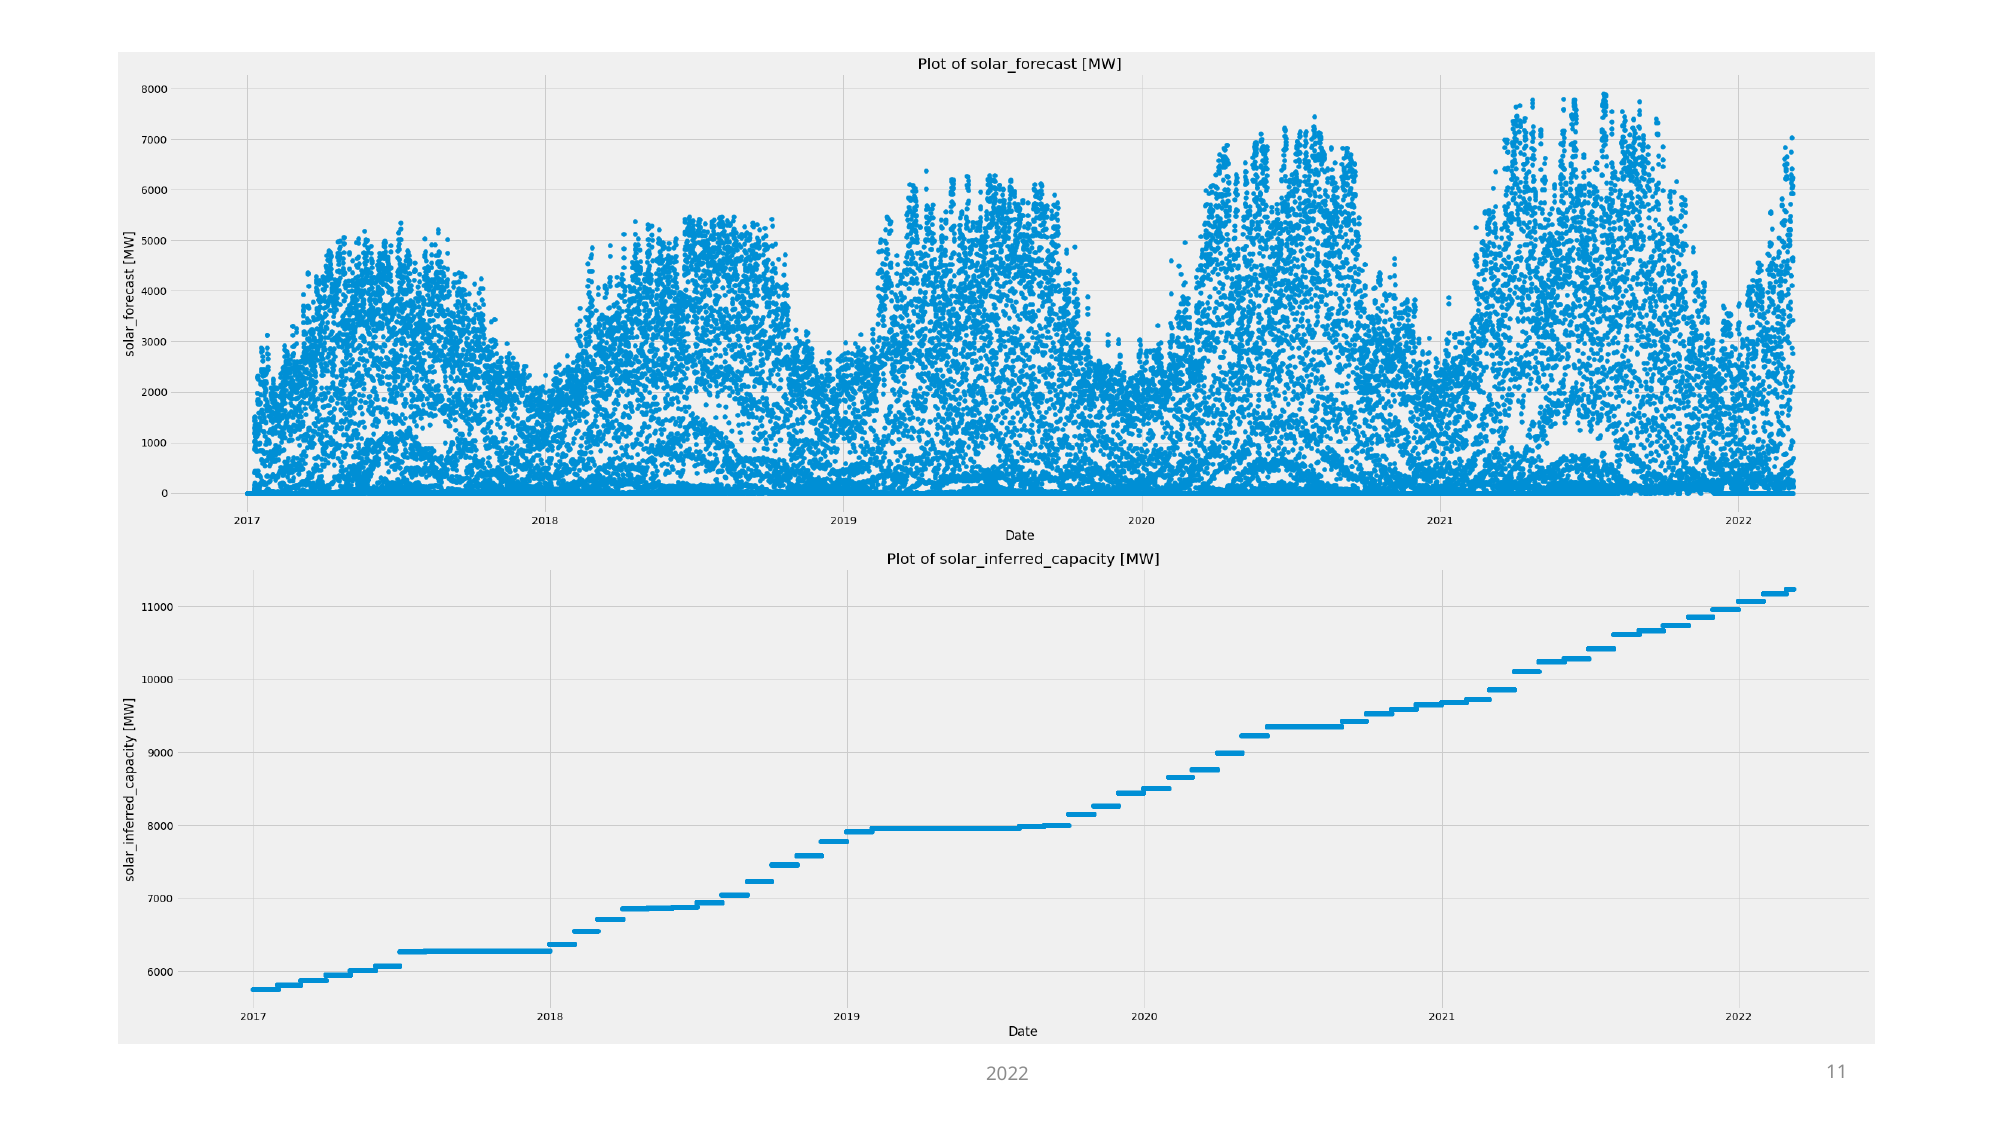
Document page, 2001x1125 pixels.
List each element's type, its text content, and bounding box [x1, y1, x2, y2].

picture [118, 52, 1875, 1044]
slide_number 2022 [971, 1044, 1127, 1103]
slide_number 11 [1755, 1044, 1863, 1103]
